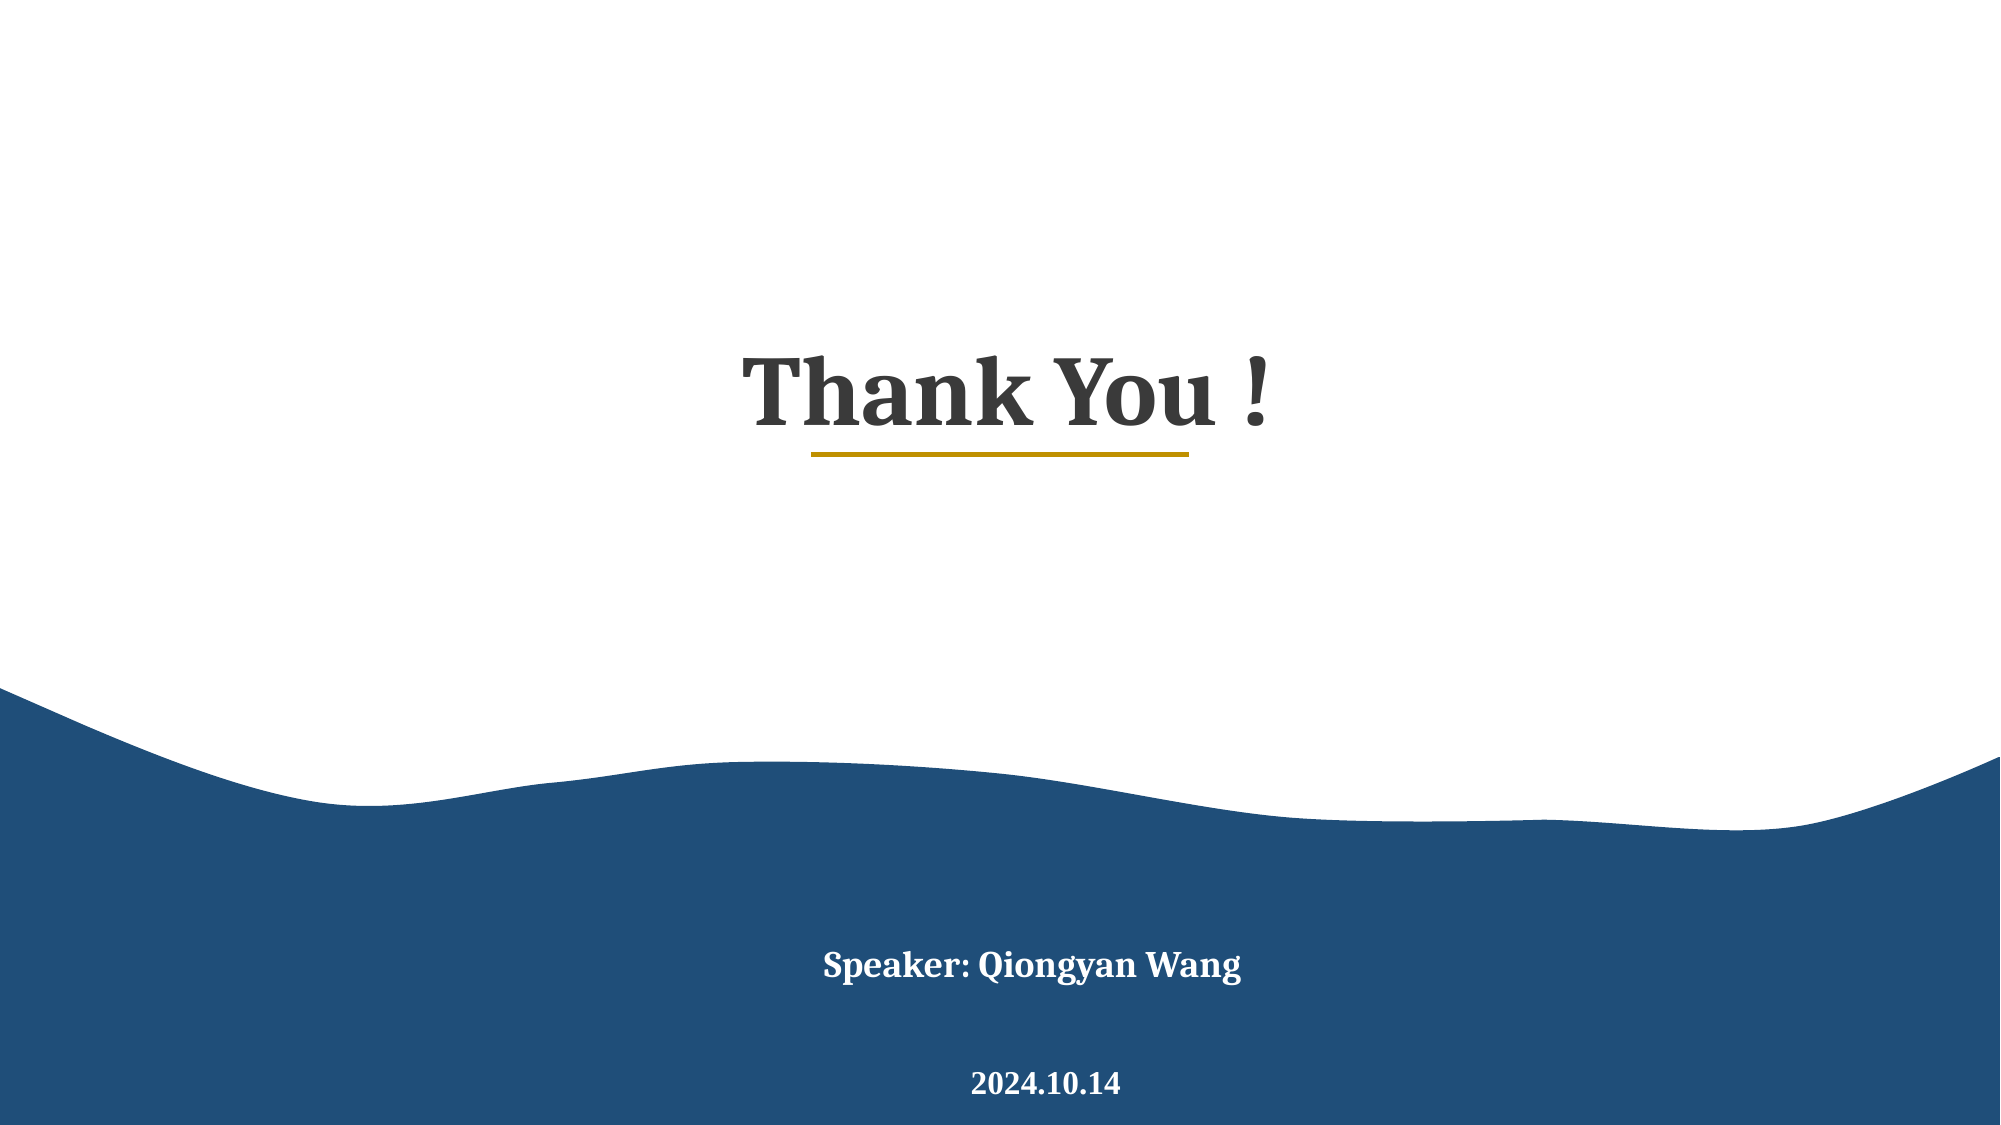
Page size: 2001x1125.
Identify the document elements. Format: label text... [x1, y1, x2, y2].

text_box Speaker: Qiongyan Wang [588, 932, 1477, 993]
text_box [0, 687, 2000, 1125]
text_box 2024.10.14 [663, 1053, 1429, 1109]
text_box Thank You ! [588, 318, 1429, 454]
